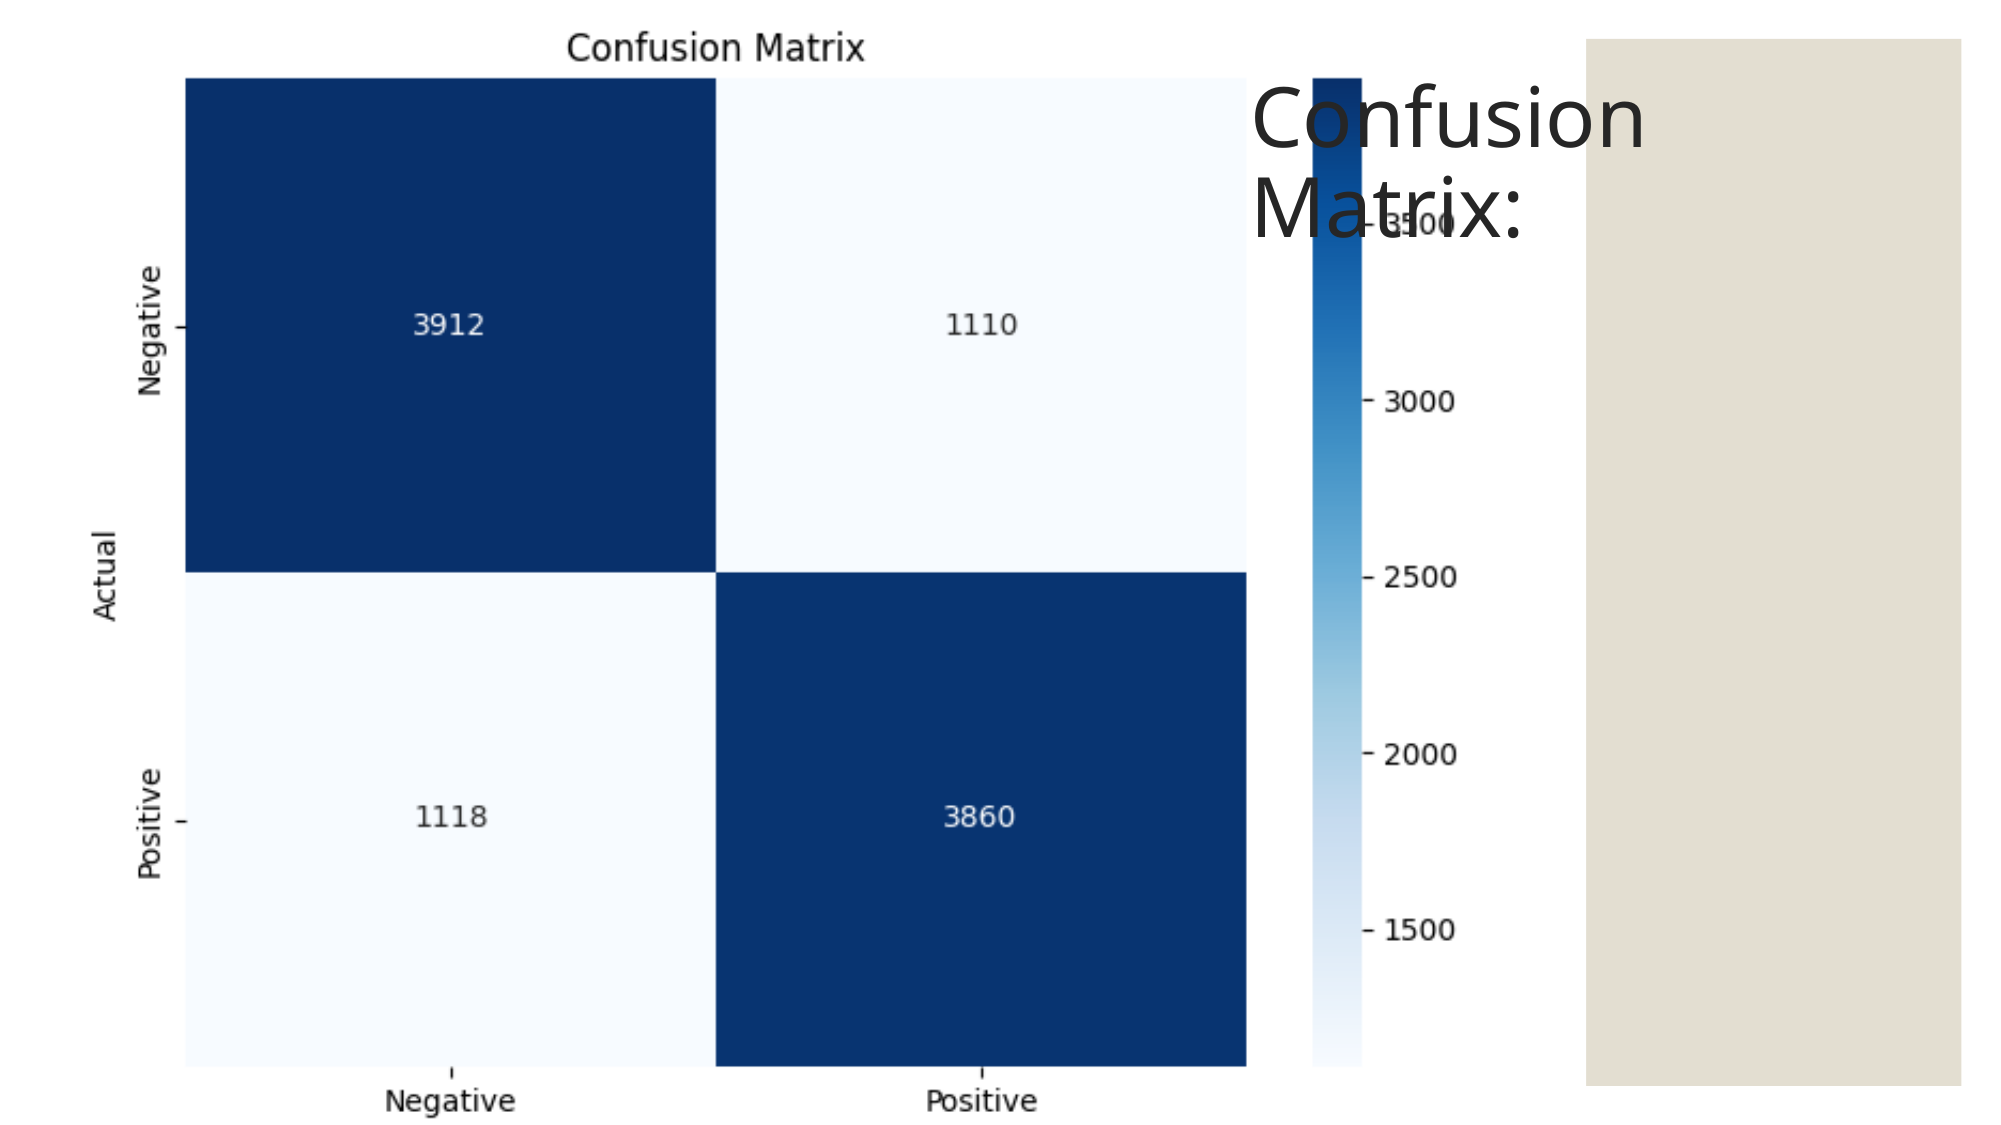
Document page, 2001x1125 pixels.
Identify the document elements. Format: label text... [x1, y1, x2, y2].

title Confusion Matrix: [1593, 59, 1863, 372]
picture [0, 0, 1587, 1125]
